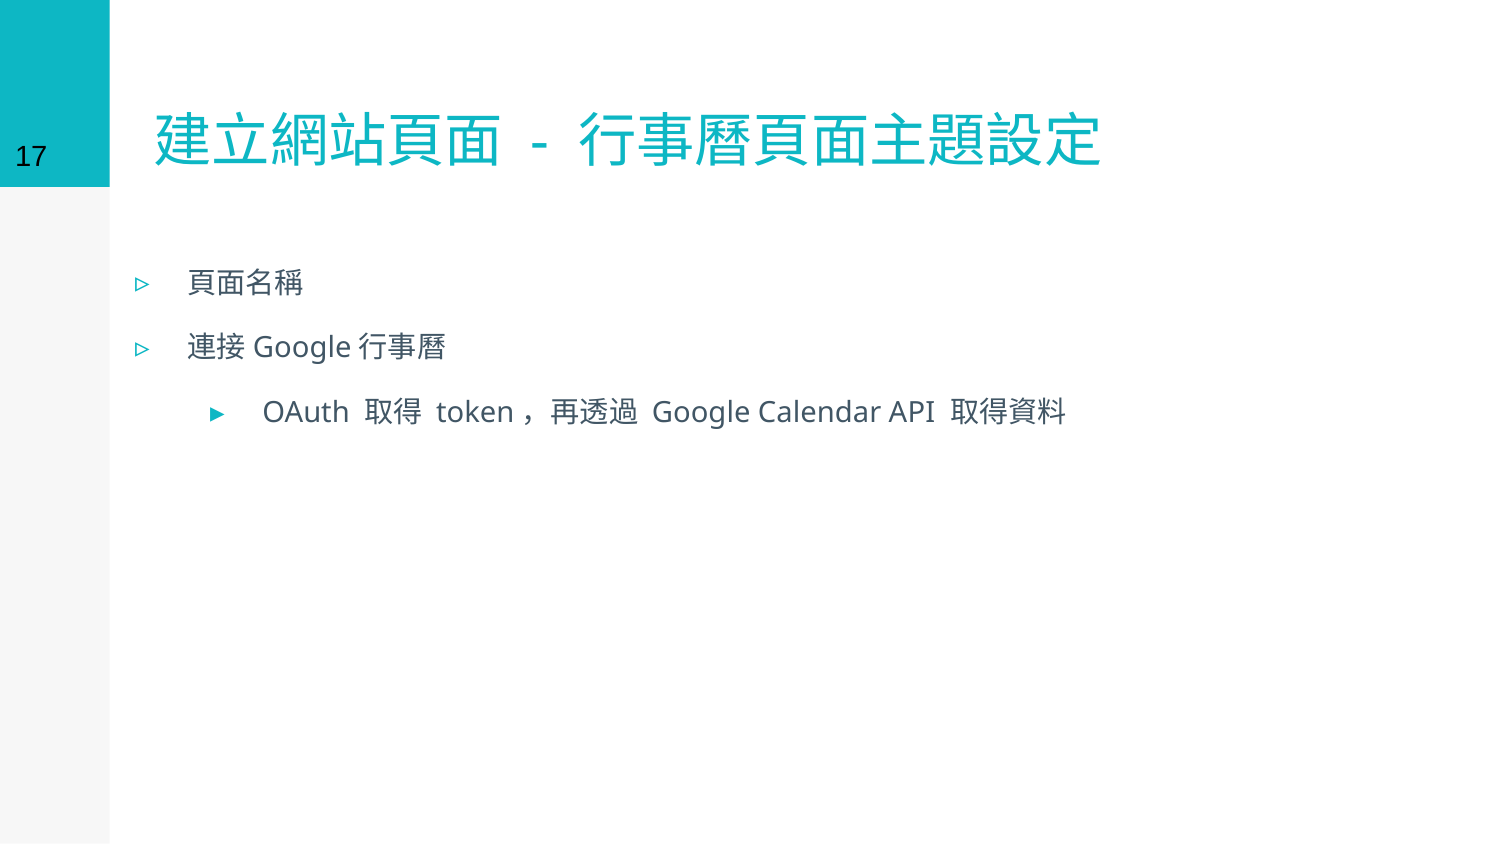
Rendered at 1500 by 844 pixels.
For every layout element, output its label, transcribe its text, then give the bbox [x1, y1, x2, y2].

list 頁面名稱 連接Google行事曆 OAuth 取得 token，再透過 Google Calendar API 取得資料 [97, 231, 1199, 576]
title 建立網站頁面 - 行事曆頁面主題設定 [138, 0, 1129, 188]
slide_number 17 [0, 0, 110, 187]
